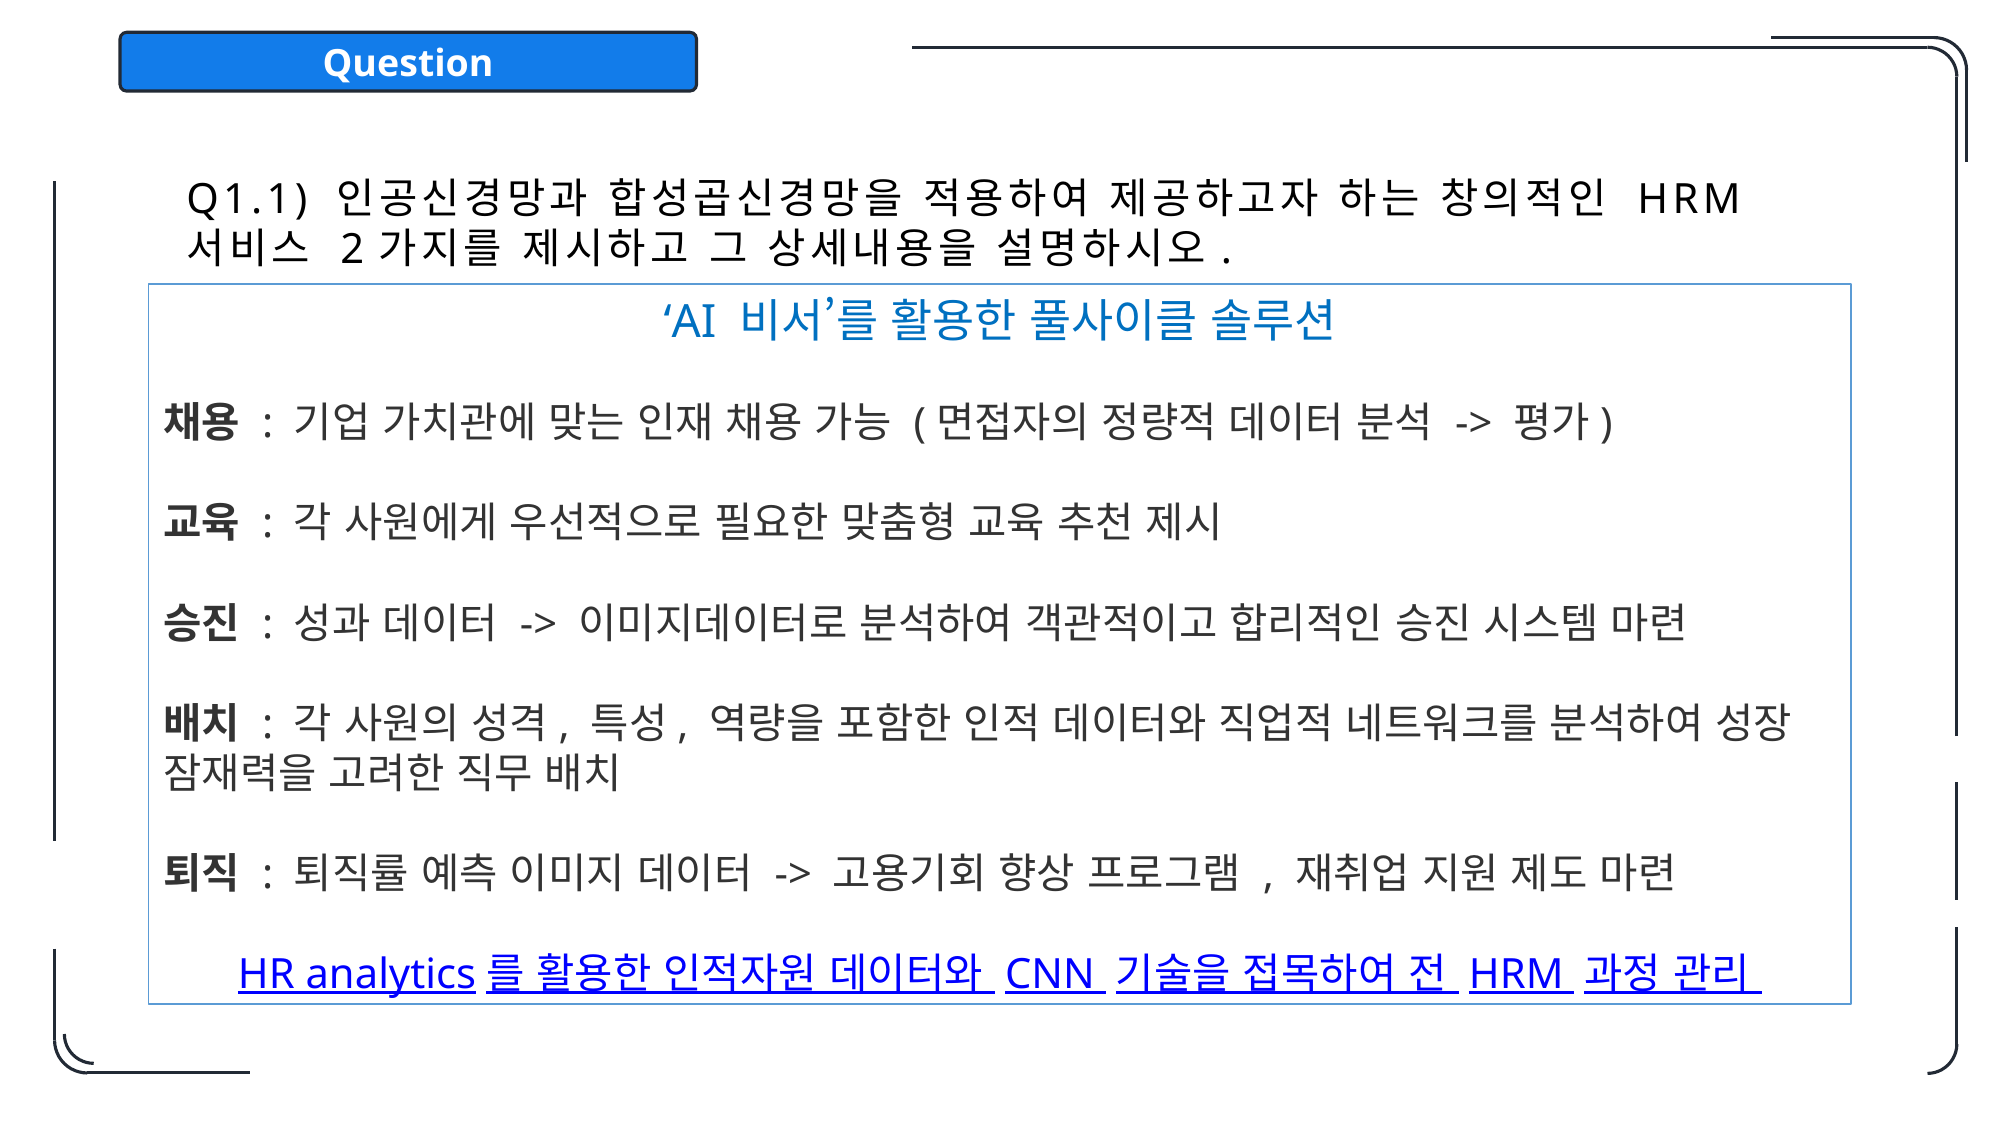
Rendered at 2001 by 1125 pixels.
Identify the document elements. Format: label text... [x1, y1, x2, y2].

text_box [54, 37, 1967, 1074]
text_box Question [120, 32, 697, 37]
